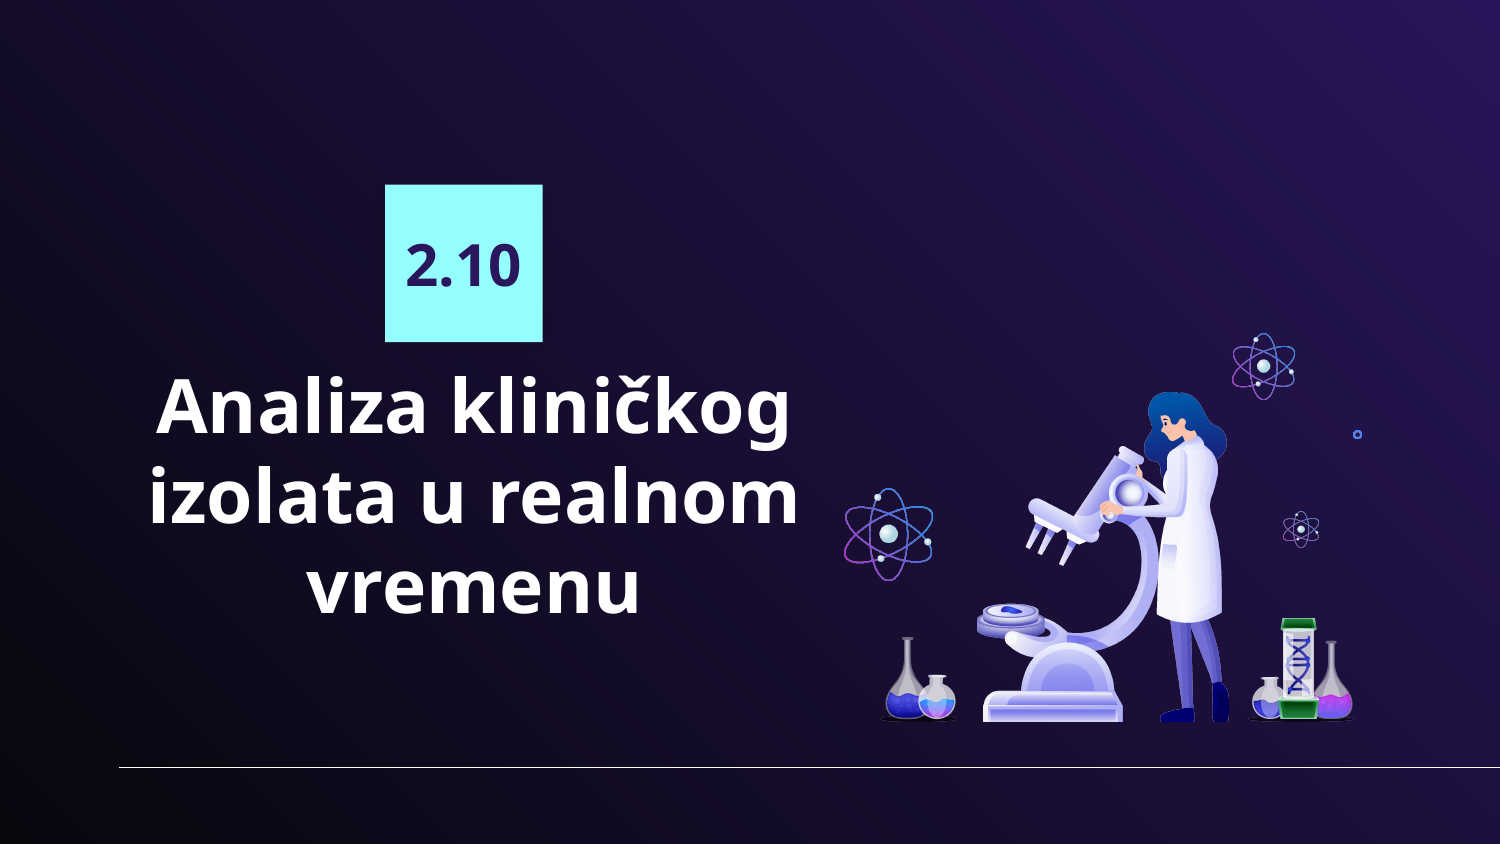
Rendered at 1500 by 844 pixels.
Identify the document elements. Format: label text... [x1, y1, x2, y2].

picture [1283, 511, 1319, 549]
picture [1352, 429, 1363, 440]
title 2.10 [385, 184, 543, 343]
picture [1248, 617, 1354, 723]
picture [1232, 333, 1295, 400]
picture [844, 488, 934, 582]
title Analiza kliničkog izolata u realnom vremenu [107, 373, 843, 615]
picture [977, 391, 1229, 723]
picture [880, 637, 958, 723]
